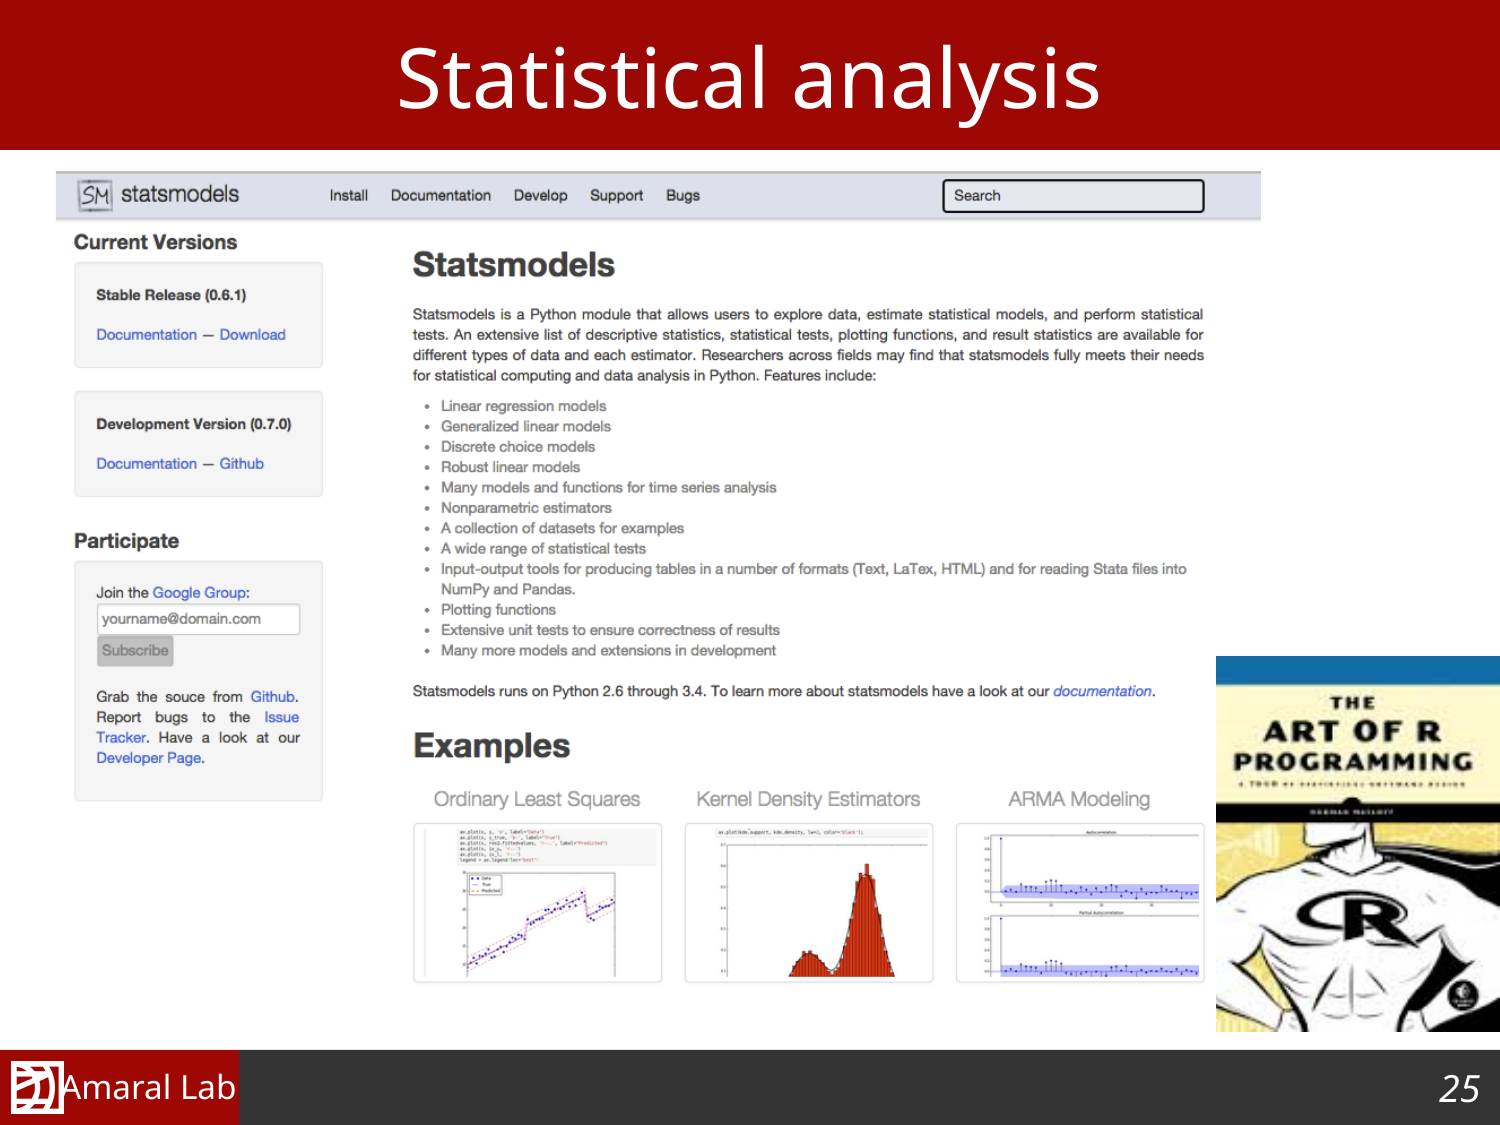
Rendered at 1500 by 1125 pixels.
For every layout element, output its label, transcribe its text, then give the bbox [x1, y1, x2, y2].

picture [11, 1061, 64, 1114]
picture [55, 171, 1500, 1032]
title Statistical analysis [0, 0, 1500, 151]
